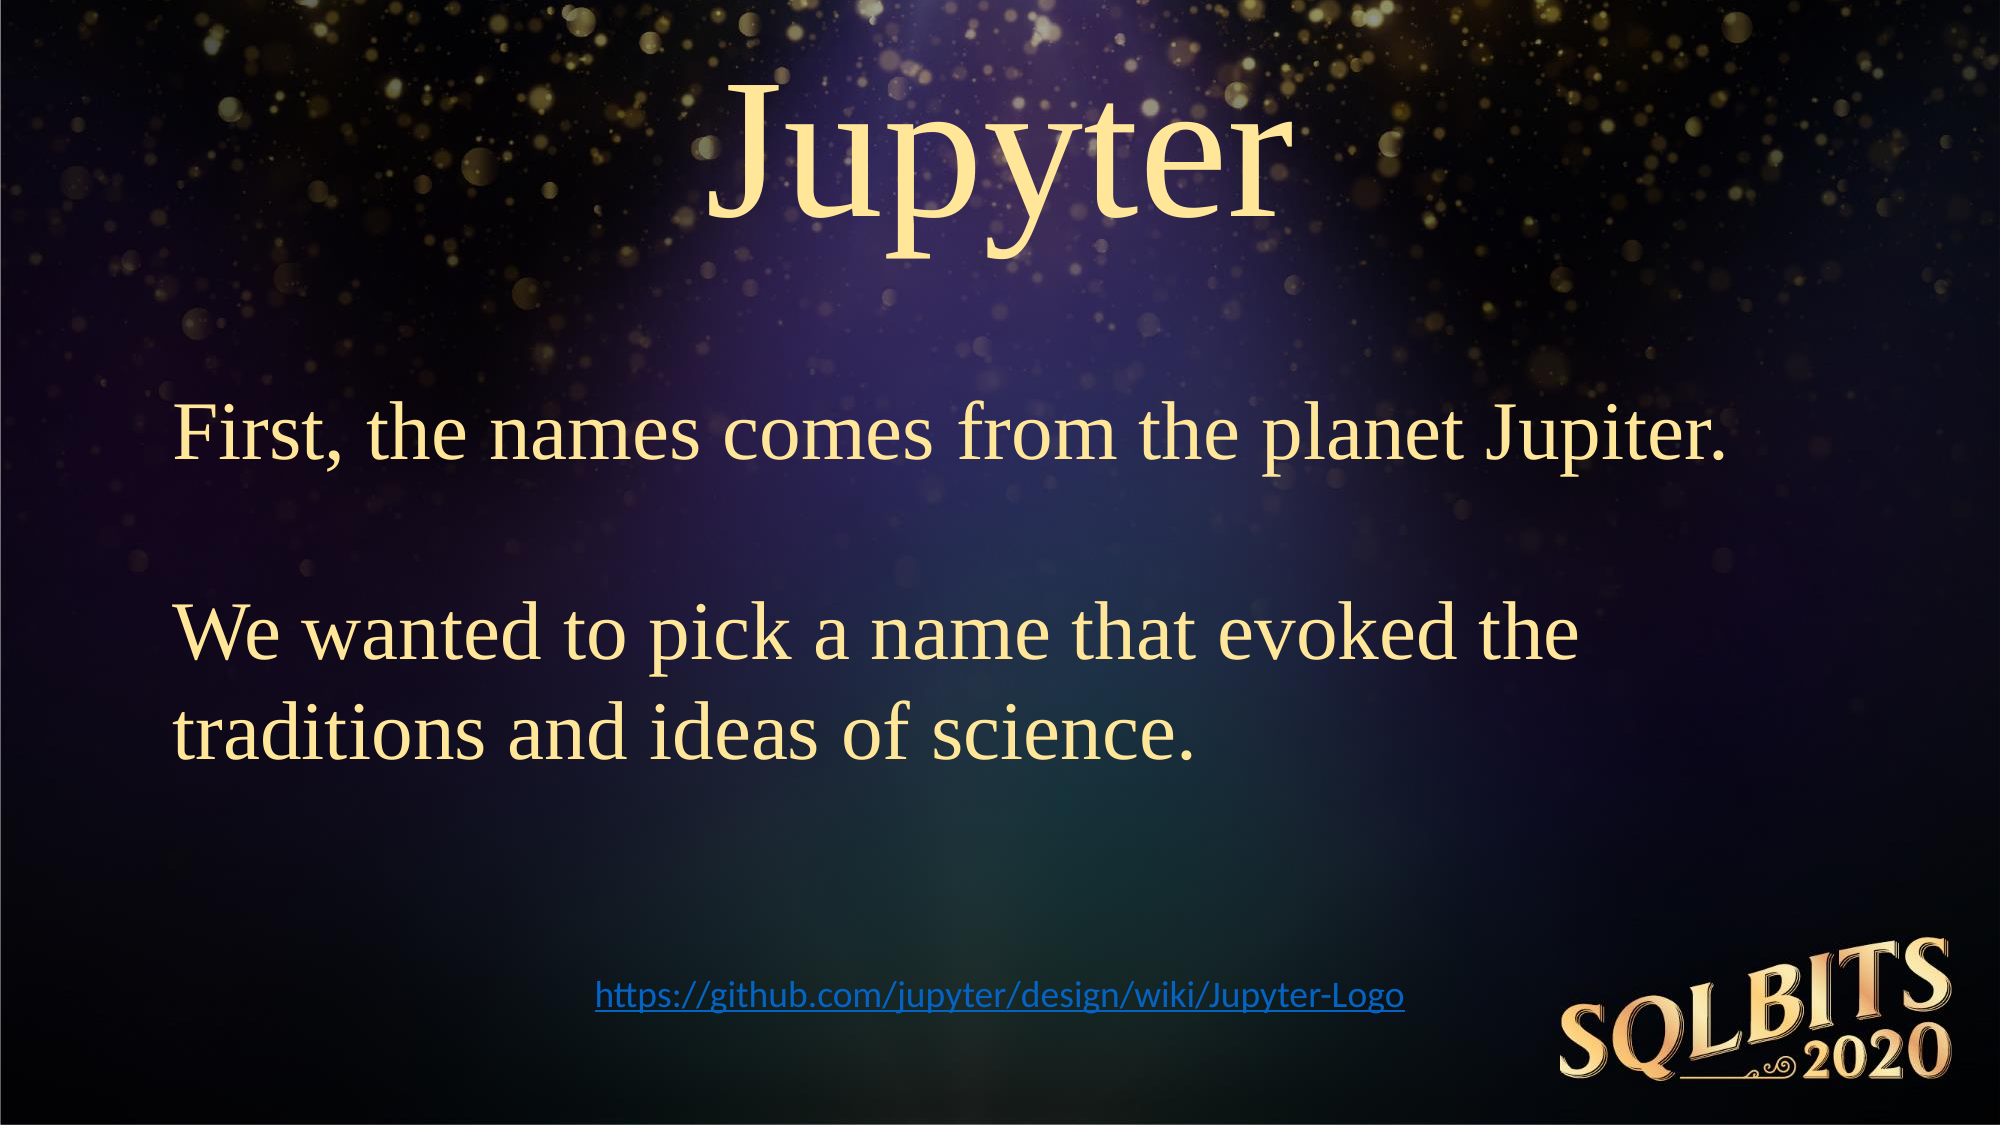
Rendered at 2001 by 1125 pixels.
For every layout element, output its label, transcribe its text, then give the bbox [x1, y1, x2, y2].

list Jupyter [613, 35, 1387, 272]
picture [0, 0, 2000, 1125]
text_box First, the names comes from the planet Jupiter. We wanted to pick a name that evoked the traditions and ideas of science. [157, 369, 1843, 784]
text_box https://github.com/jupyter/design/wiki/Jupyter-Logo [579, 962, 1421, 1023]
